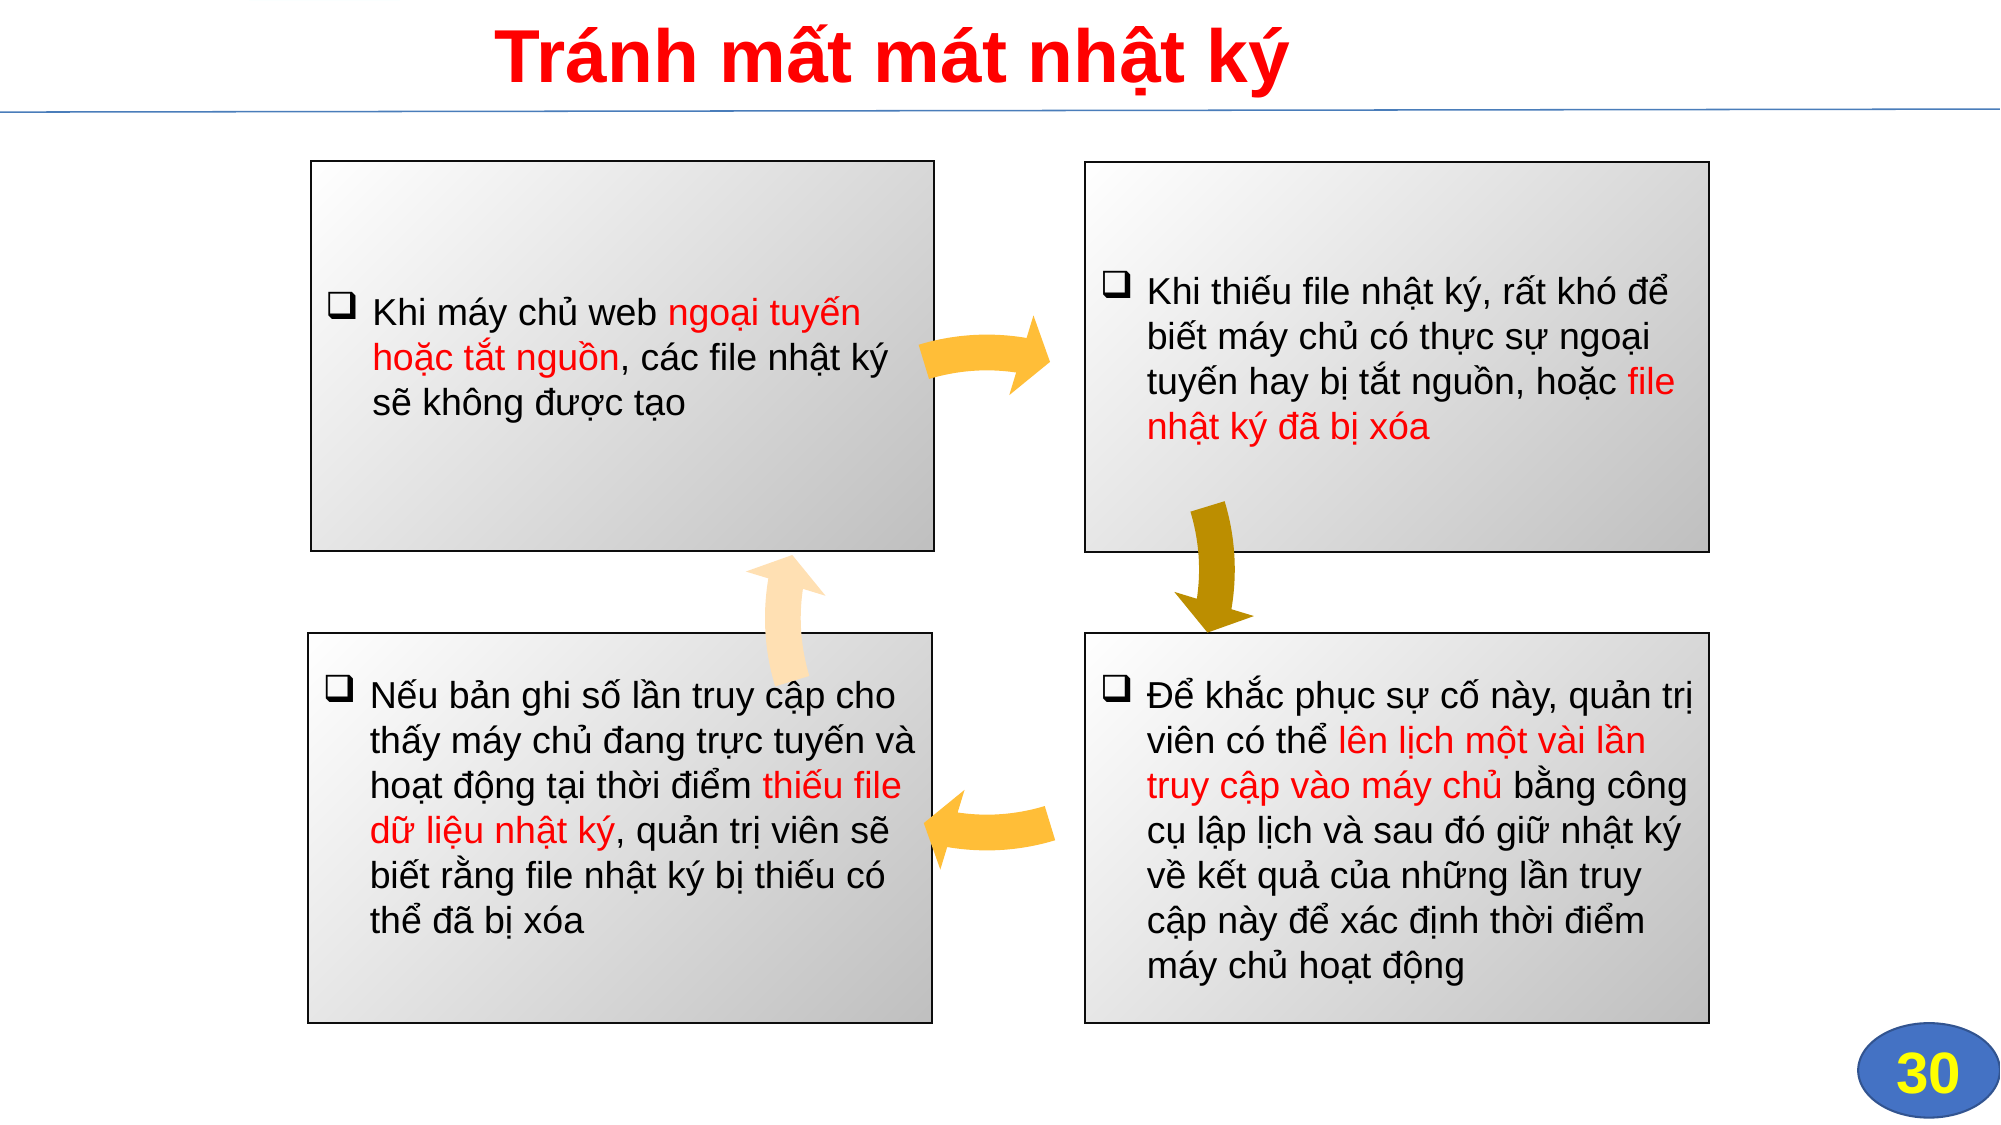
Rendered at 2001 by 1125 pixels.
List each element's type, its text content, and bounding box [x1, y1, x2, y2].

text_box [0, 109, 2000, 113]
text_box Để khắc phục sự cố này, quản trị viên có thể lên lịch một vài lần truy cập vào máy chủ bằng công cụ lập lịch và sau đó giữ nhật ký về kết quả của những lần truy cập này để xác định thời điểm máy chủ hoạt động [1084, 632, 1710, 1024]
text_box Nếu bản ghi số lần truy cập cho thấy máy chủ đang trực tuyến và hoạt động tại thời điểm thiếu file dữ liệu nhật ký, quản trị viên sẽ biết rằng file nhật ký bị thiếu có thể đã bị xóa [307, 632, 933, 1024]
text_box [657, 340, 1335, 858]
text_box Khi máy chủ web ngoại tuyến hoặc tắt nguồn, các file nhật ký sẽ không được tạo [310, 160, 935, 552]
title Tránh mất mát nhật ký [479, 0, 1830, 109]
text_box Khi thiếu file nhật ký, rất khó để biết máy chủ có thực sự ngoại tuyến hay bị tắt nguồn, hoặc file nhật ký đã bị xóa [1084, 161, 1710, 553]
text_box 30 [1857, 1022, 2000, 1119]
